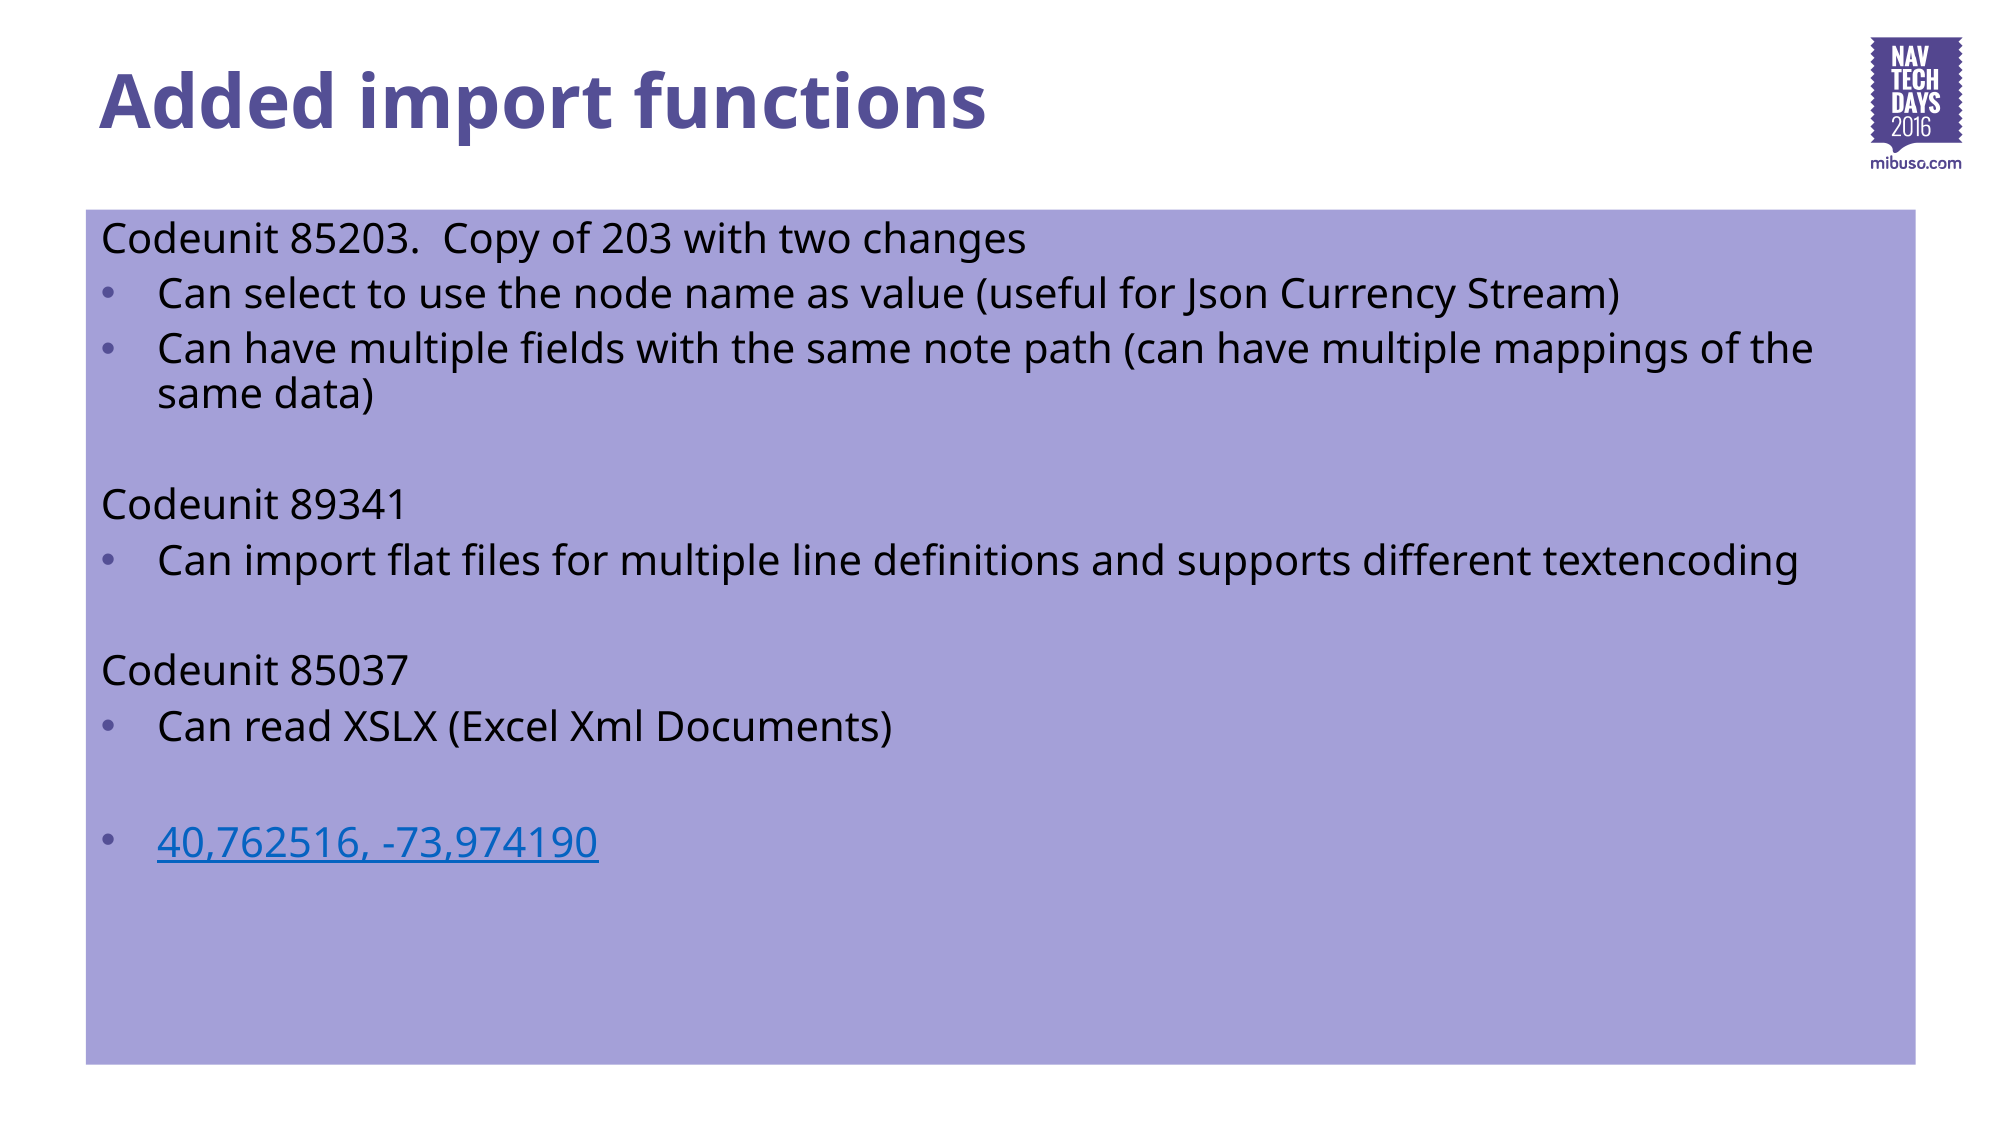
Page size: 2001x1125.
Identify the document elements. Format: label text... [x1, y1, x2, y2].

list Codeunit 85203. Copy of 203 with two changes Can select to use the node name as value (useful for Json Currency Stream) Can have multiple fields with the same note path (can have multiple mappings of the same data) Codeunit 89341 Can import flat files for multiple line definitions and supports different textencoding Codeunit 85037 Can read XSLX (Excel Xml Documents) 40,762516, -73,974190 [85, 209, 1916, 1065]
picture [1856, 27, 1975, 182]
title Added import functions [84, 31, 1916, 179]
